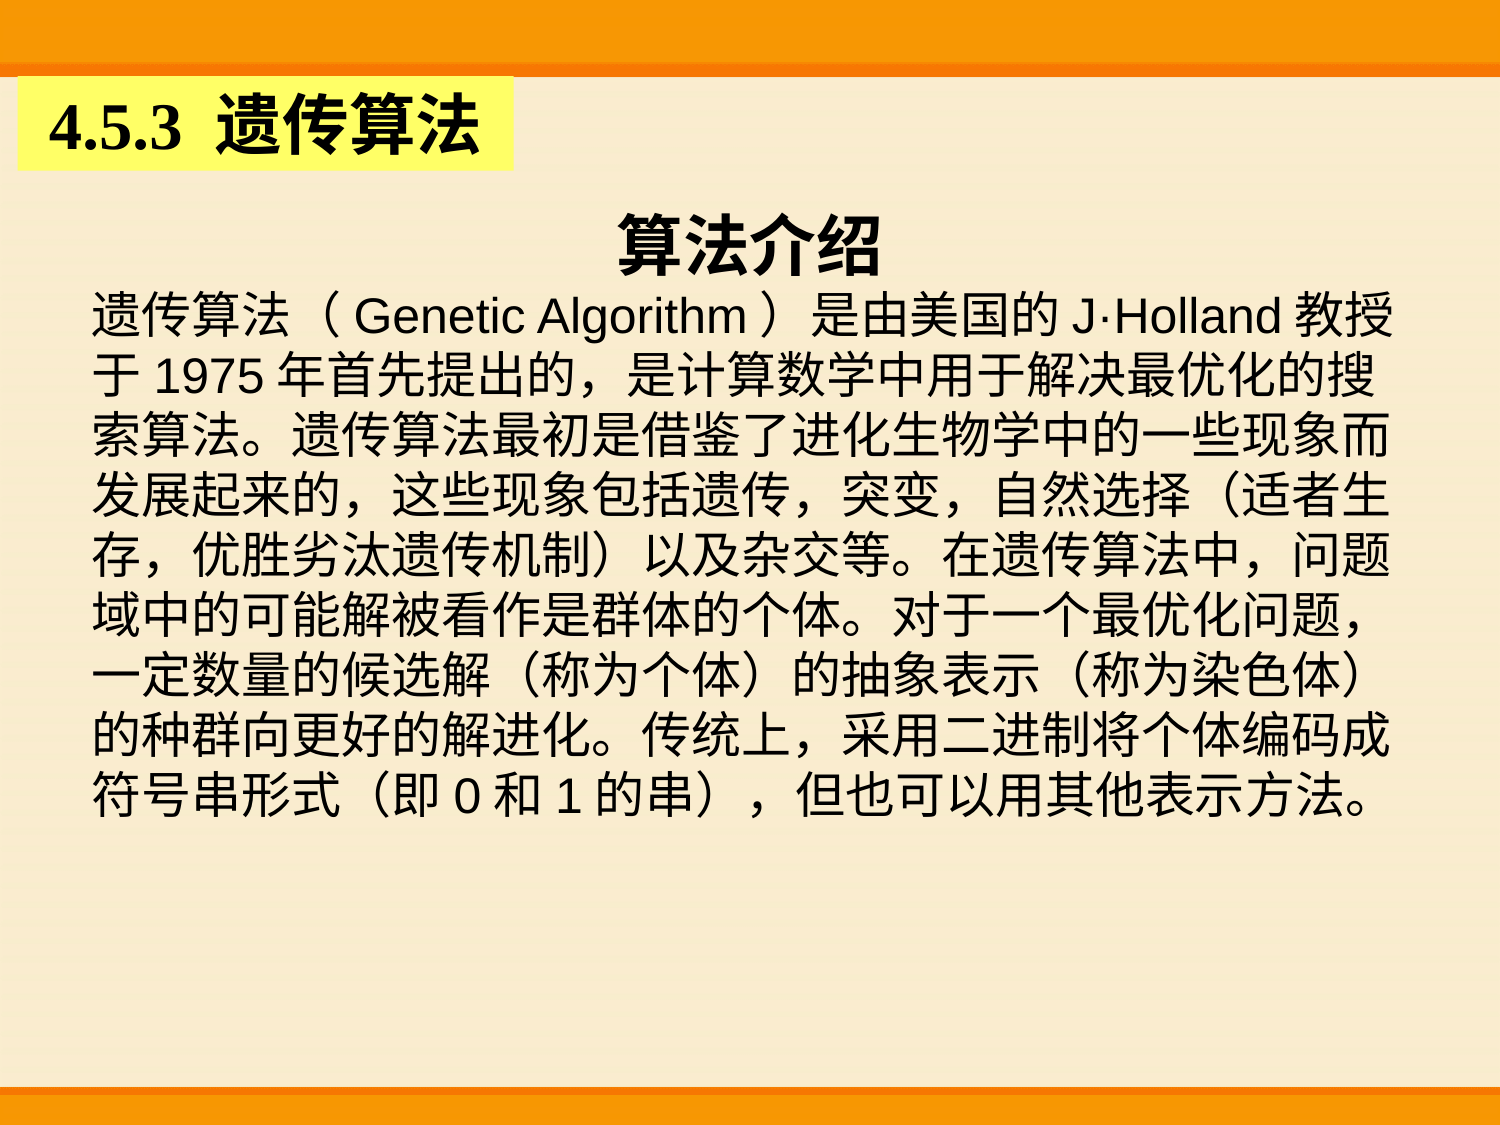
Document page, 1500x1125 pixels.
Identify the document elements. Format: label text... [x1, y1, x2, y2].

text_box 4.5.3 遗传算法 [17, 76, 514, 171]
picture [0, 0, 1500, 1125]
text_box 算法介绍 遗传算法（Genetic Algorithm）是由美国的J·Holland教授于1975年首先提出的，是计算数学中用于解决最优化的搜索算法。遗传算法最初是借鉴了进化生物学中的一些现象而发展起来的，这些现象包括遗传，突变，自然选择（适者生存，优胜劣汰遗传机制）以及杂交等。在遗传算法中，问题域中的可能解被看作是群体的个体。对于一个最优化问题，一定数量的候选解（称为个体）的抽象表示（称为染色体）的种群向更好的解进化。传统上，采用二进制将个体编码成符号串形式（即0和1的串），但也可以用其他表示方法。 [76, 196, 1424, 831]
